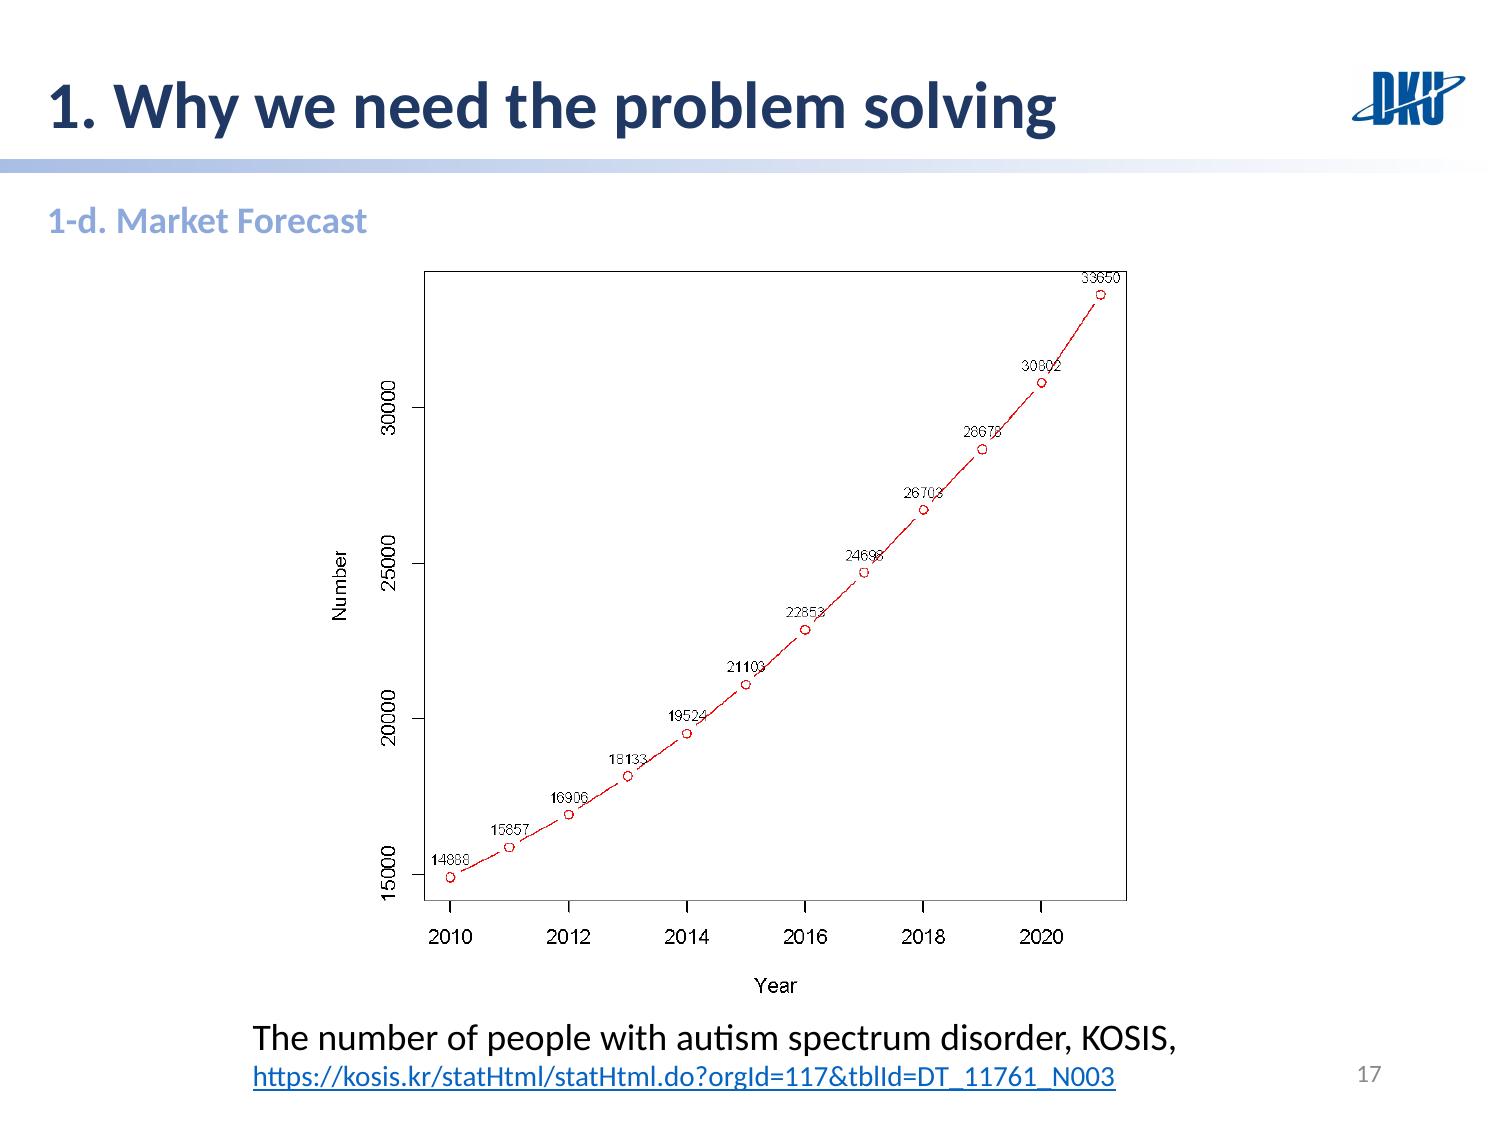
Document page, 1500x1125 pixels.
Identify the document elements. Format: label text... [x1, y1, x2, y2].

text_box The number of people with autism spectrum disorder, KOSIS, https://kosis.kr/statHtml/statHtml.do?orgId=117&tblId=DT_11761_N003 [237, 1005, 1205, 1101]
slide_number 17 [1059, 1042, 1397, 1103]
text_box [0, 159, 1498, 173]
text_box 1-d. Market Forecast [31, 188, 951, 249]
picture [1349, 66, 1469, 131]
picture [324, 243, 1176, 1022]
text_box 1. Why we need the problem solving [31, 54, 1193, 149]
